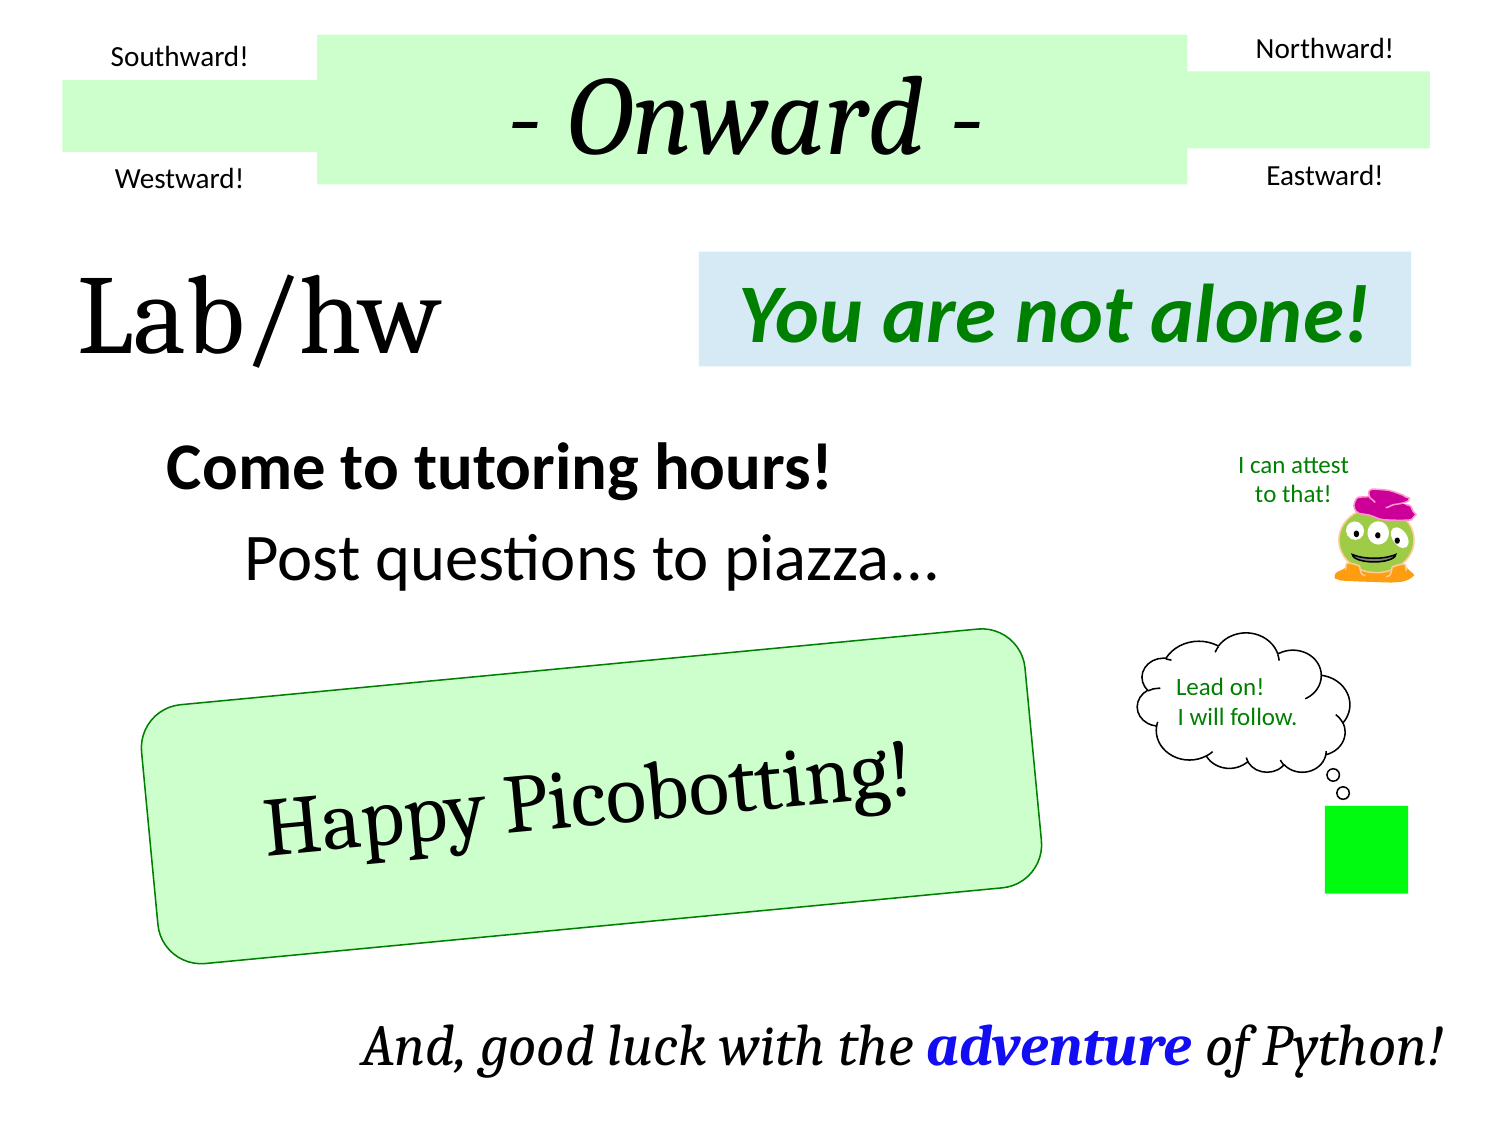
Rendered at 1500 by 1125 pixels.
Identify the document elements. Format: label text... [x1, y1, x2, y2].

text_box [1335, 488, 1417, 583]
text_box And, good luck with the adventure of Python! [287, 999, 1459, 1085]
text_box Northward! [1187, 21, 1463, 72]
text_box [1336, 786, 1350, 800]
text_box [147, 665, 1036, 927]
text_box [1324, 805, 1409, 894]
text_box Southward! [42, 30, 318, 81]
text_box Eastward! [1187, 148, 1463, 199]
text_box [1326, 768, 1340, 782]
text_box Come to tutoring hours! [87, 415, 913, 511]
text_box I can attest to that! [1219, 440, 1368, 516]
text_box Westward! [42, 152, 318, 202]
text_box You are not alone! [698, 251, 1412, 367]
text_box [1137, 632, 1350, 773]
text_box Post questions to piazza... [179, 506, 1005, 602]
text_box - Onward - [62, 34, 1430, 185]
text_box Lead on! I will follow. [1159, 663, 1316, 738]
text_box Lab/hw [62, 233, 625, 384]
